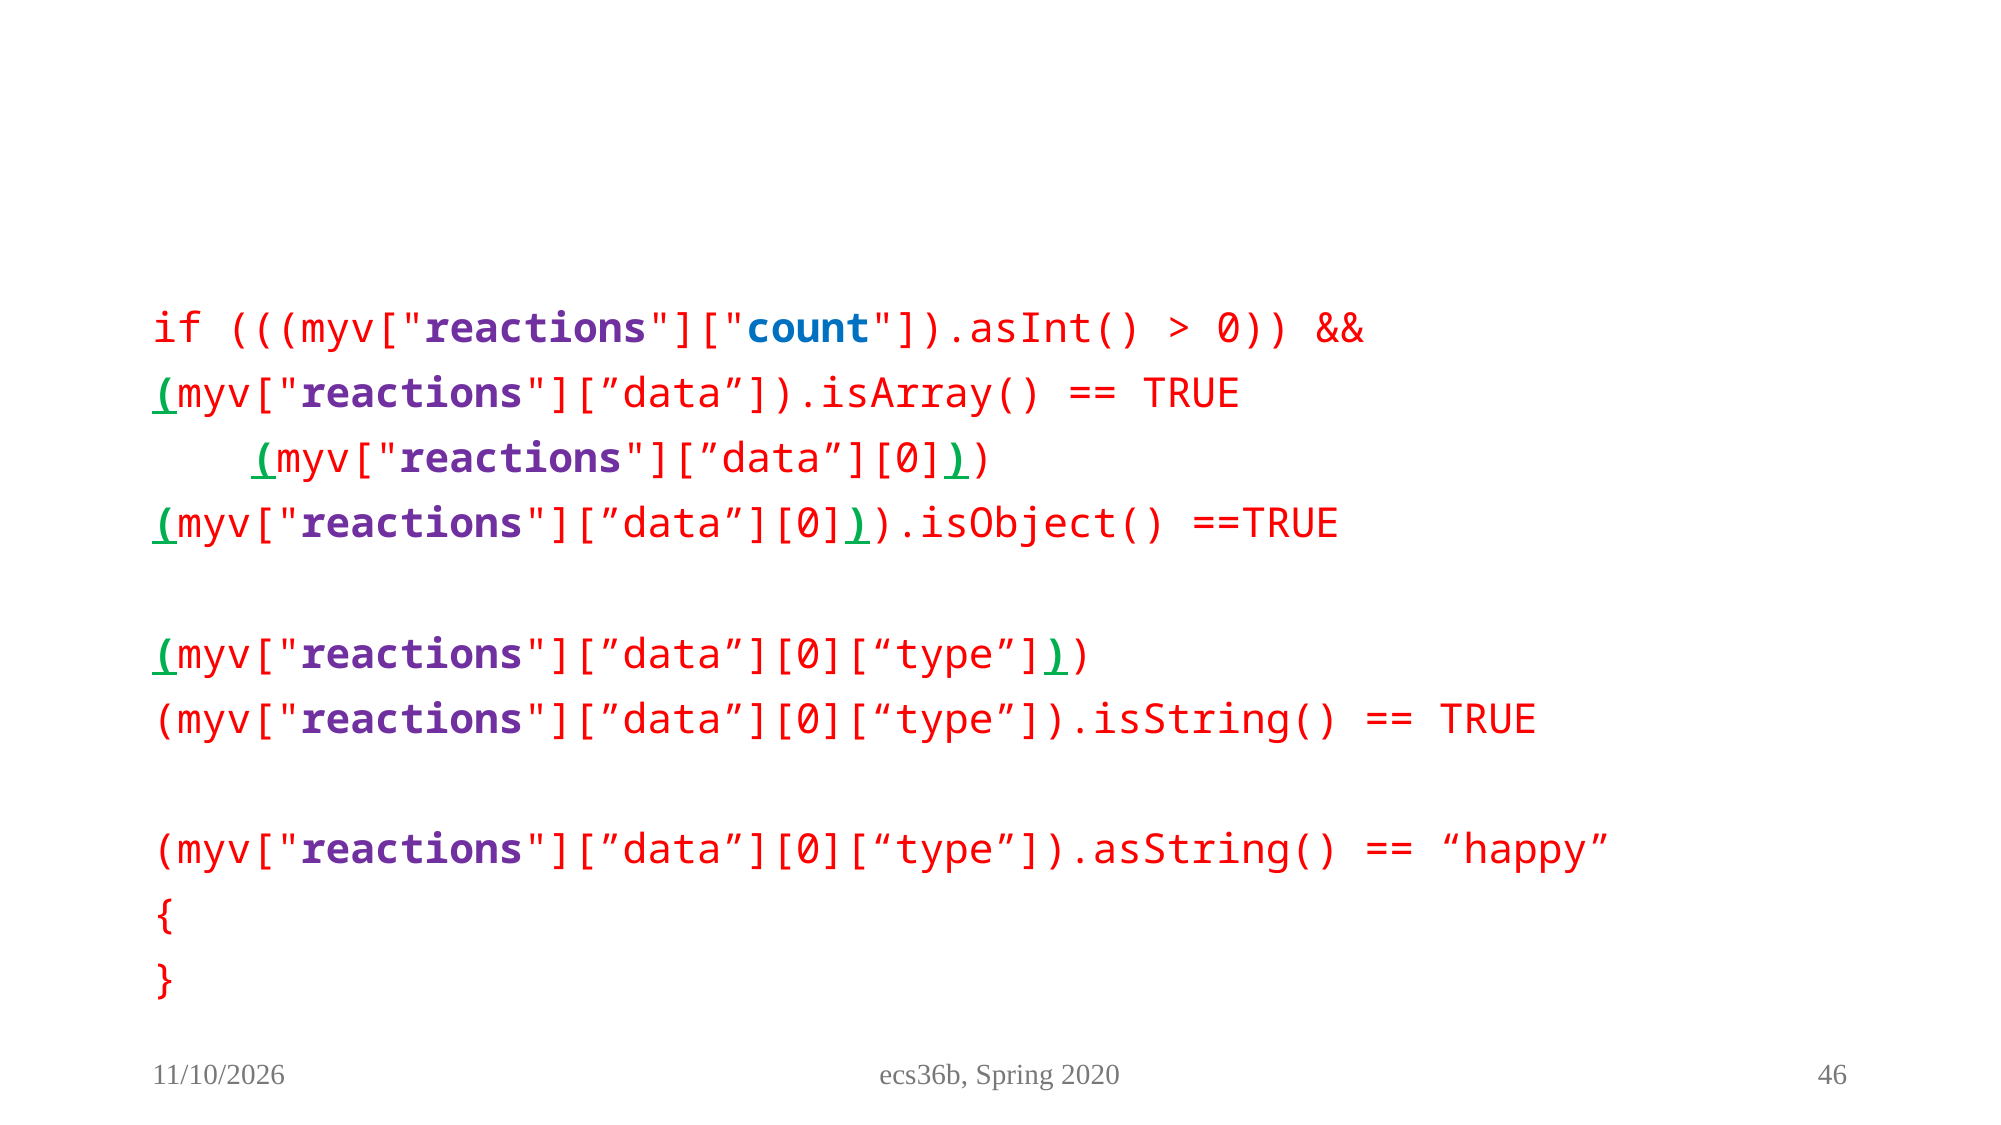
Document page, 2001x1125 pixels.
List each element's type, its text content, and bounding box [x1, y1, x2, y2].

footer ecs36b, Spring 2020 [662, 1042, 1338, 1103]
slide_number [137, 1042, 588, 1103]
list if (((myv["reactions"]["count"]).asInt() > 0)) && (myv["reactions"][”data”]).isArray() == TRUE (myv["reactions"][”data”][0])) (myv["reactions"][”data”][0])).isObject() ==TRUE (myv["reactions"][”data”][0][“type”])) (myv["reactions"][”data”][0][“type”]).isString() == TRUE (myv["reactions"][”data”][0][“type”]).asString() == “happy” { } [137, 299, 1863, 1014]
slide_number 46 [1412, 1042, 1863, 1103]
